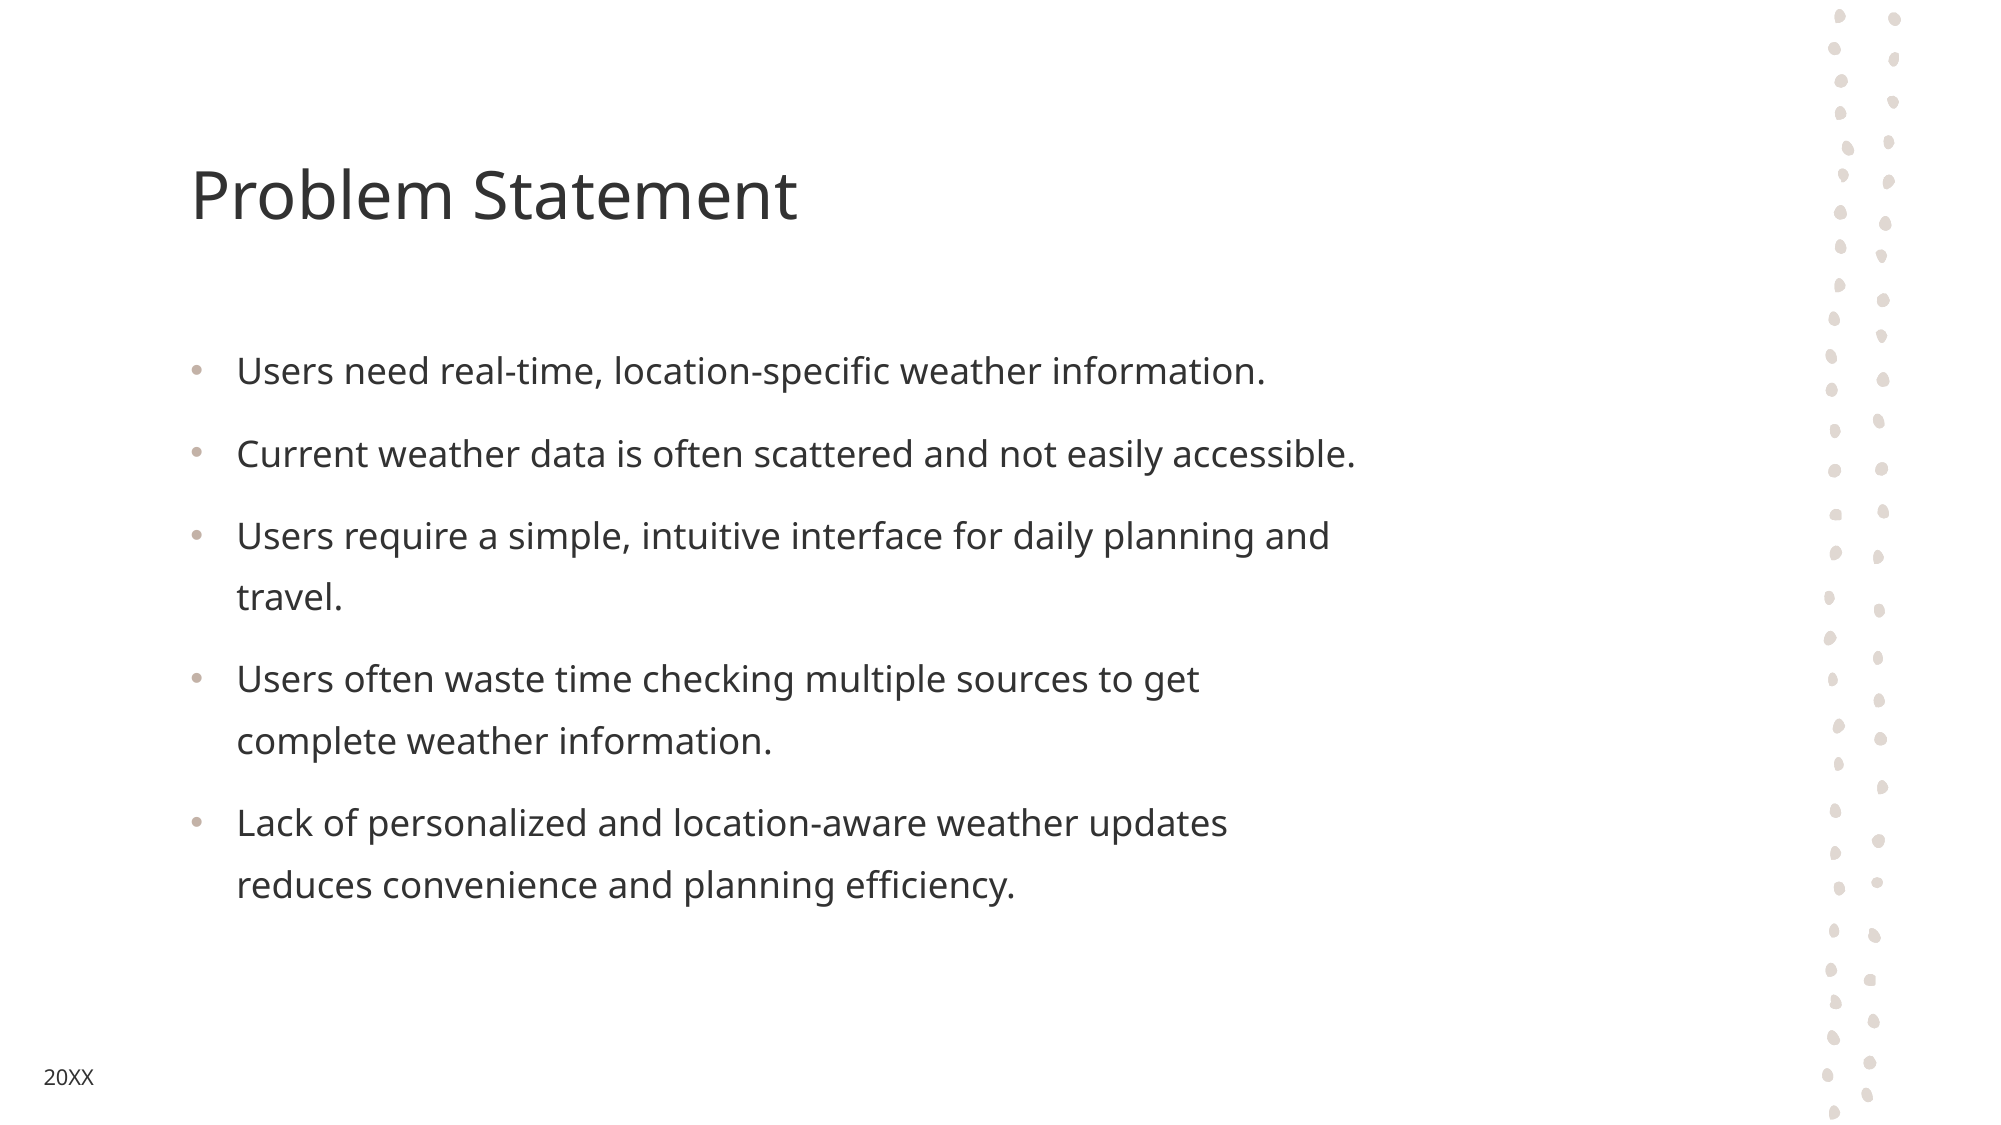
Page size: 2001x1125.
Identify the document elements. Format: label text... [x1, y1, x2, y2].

title Problem Statement [175, 74, 1377, 312]
slide_number 20XX [28, 1046, 496, 1107]
list Users need real-time, location-specific weather information. Current weather data is often scattered and not easily accessible. Users require a simple, intuitive interface for daily planning and travel. Users often waste time checking multiple sources to get complete weather information. Lack of personalized and location-aware weather updates reduces convenience and planning efficiency. [175, 323, 1377, 969]
